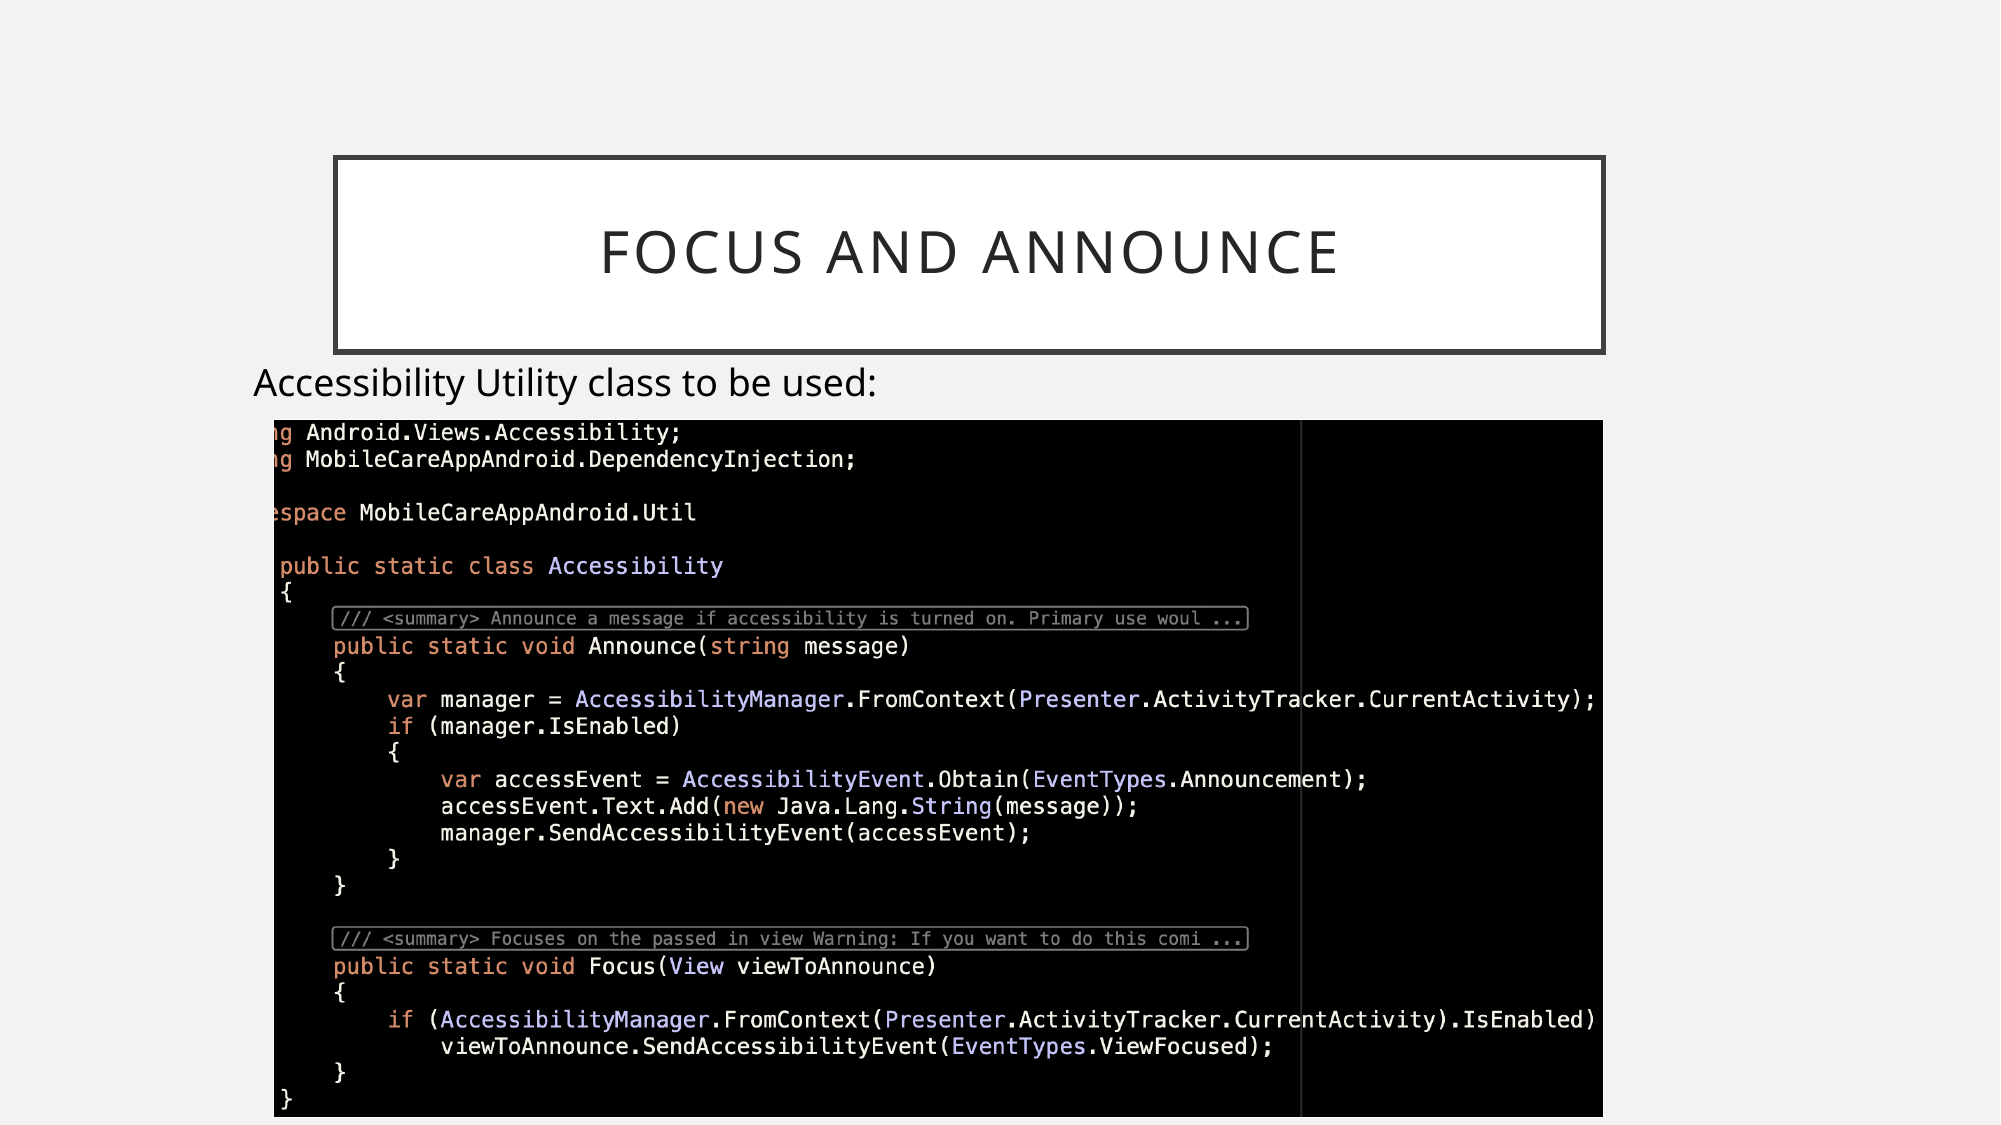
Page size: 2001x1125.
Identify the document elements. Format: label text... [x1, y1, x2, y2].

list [273, 419, 1604, 1118]
text_box Accessibility Utility class to be used: [238, 352, 893, 412]
title Focus and Announce [333, 155, 1606, 355]
